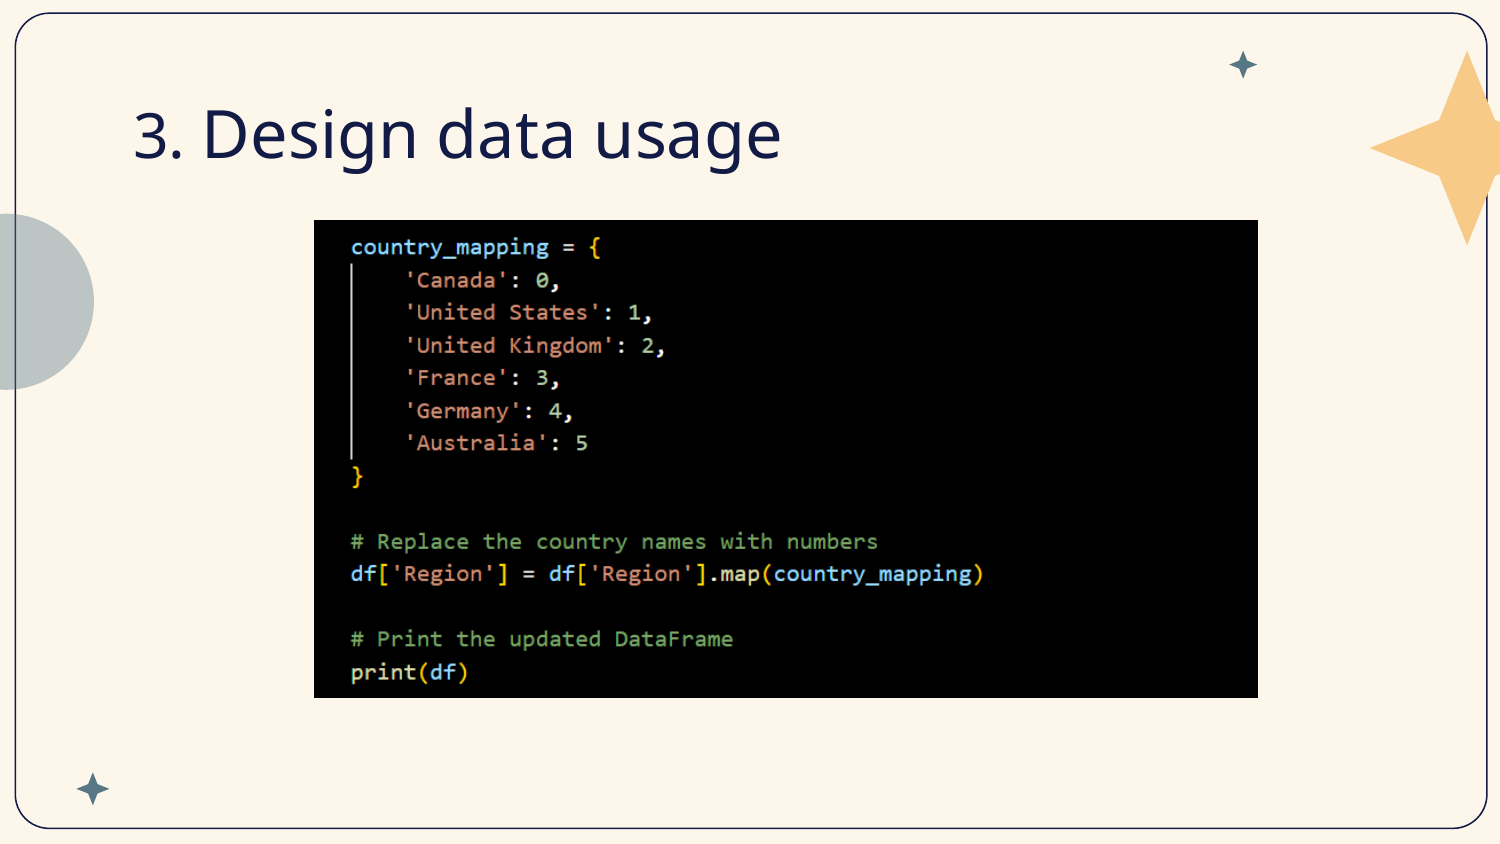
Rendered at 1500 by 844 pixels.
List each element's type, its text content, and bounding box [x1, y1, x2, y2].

title 3. Design data usage [118, 77, 1382, 171]
picture [313, 220, 1258, 699]
